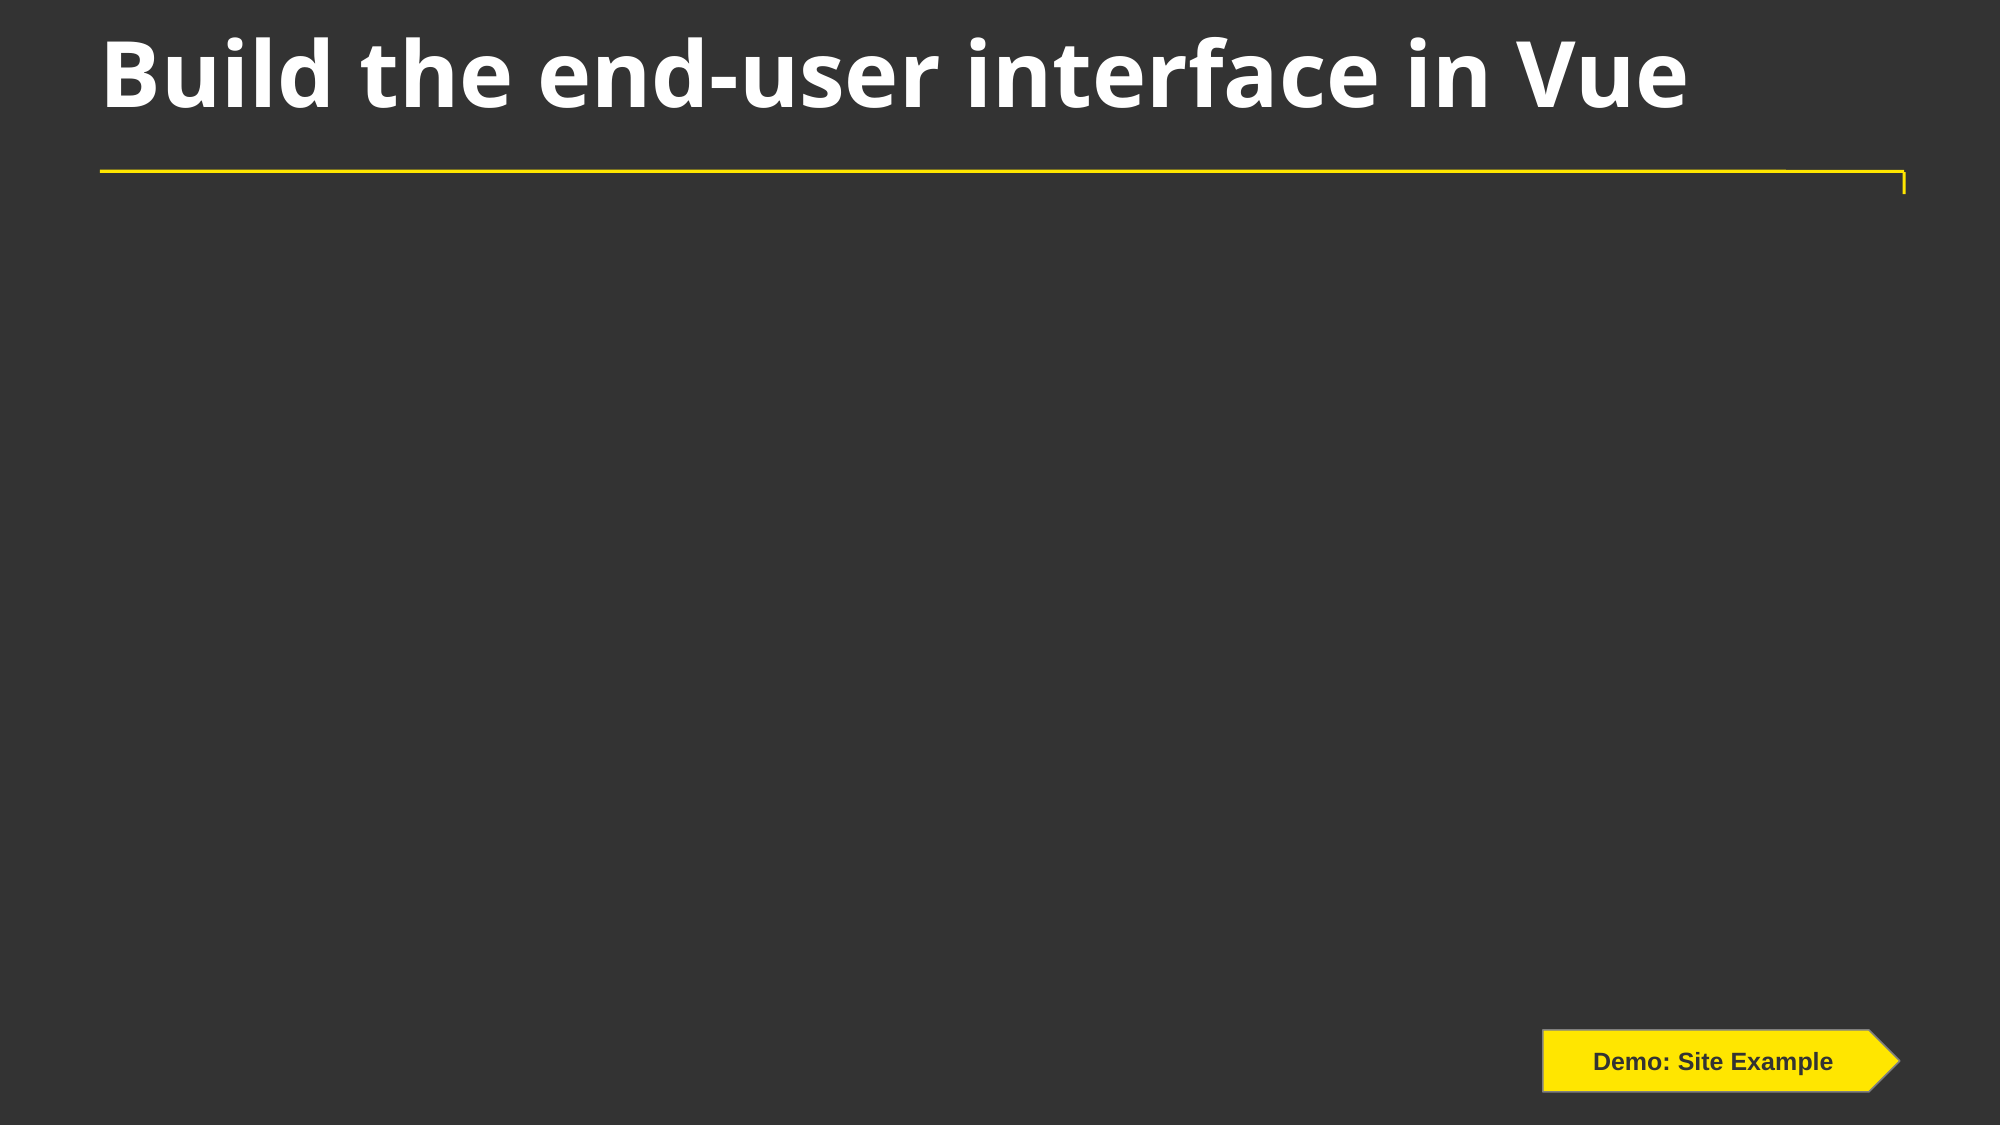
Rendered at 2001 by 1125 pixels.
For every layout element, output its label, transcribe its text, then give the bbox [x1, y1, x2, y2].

text_box Demo: Site Example [1540, 1027, 1903, 1095]
title Build the end-user interface in Vue [99, 33, 1900, 175]
